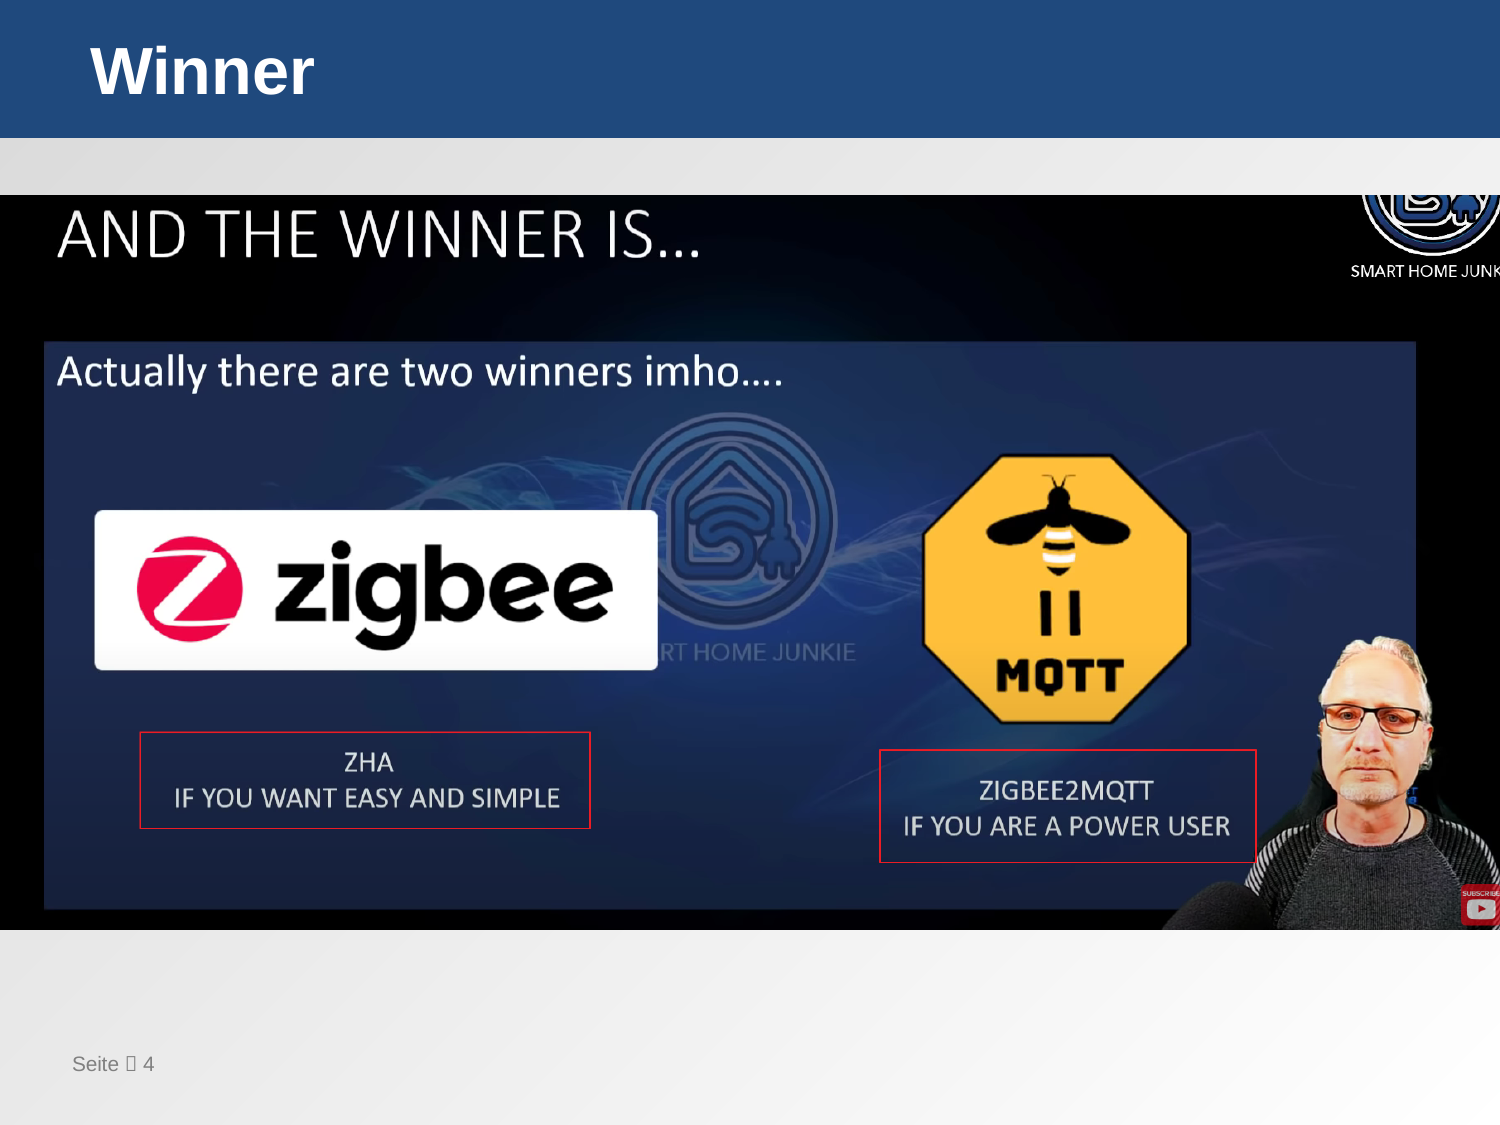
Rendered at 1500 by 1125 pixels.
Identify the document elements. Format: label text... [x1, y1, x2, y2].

picture [0, 194, 1500, 931]
title Winner [75, 20, 1425, 193]
